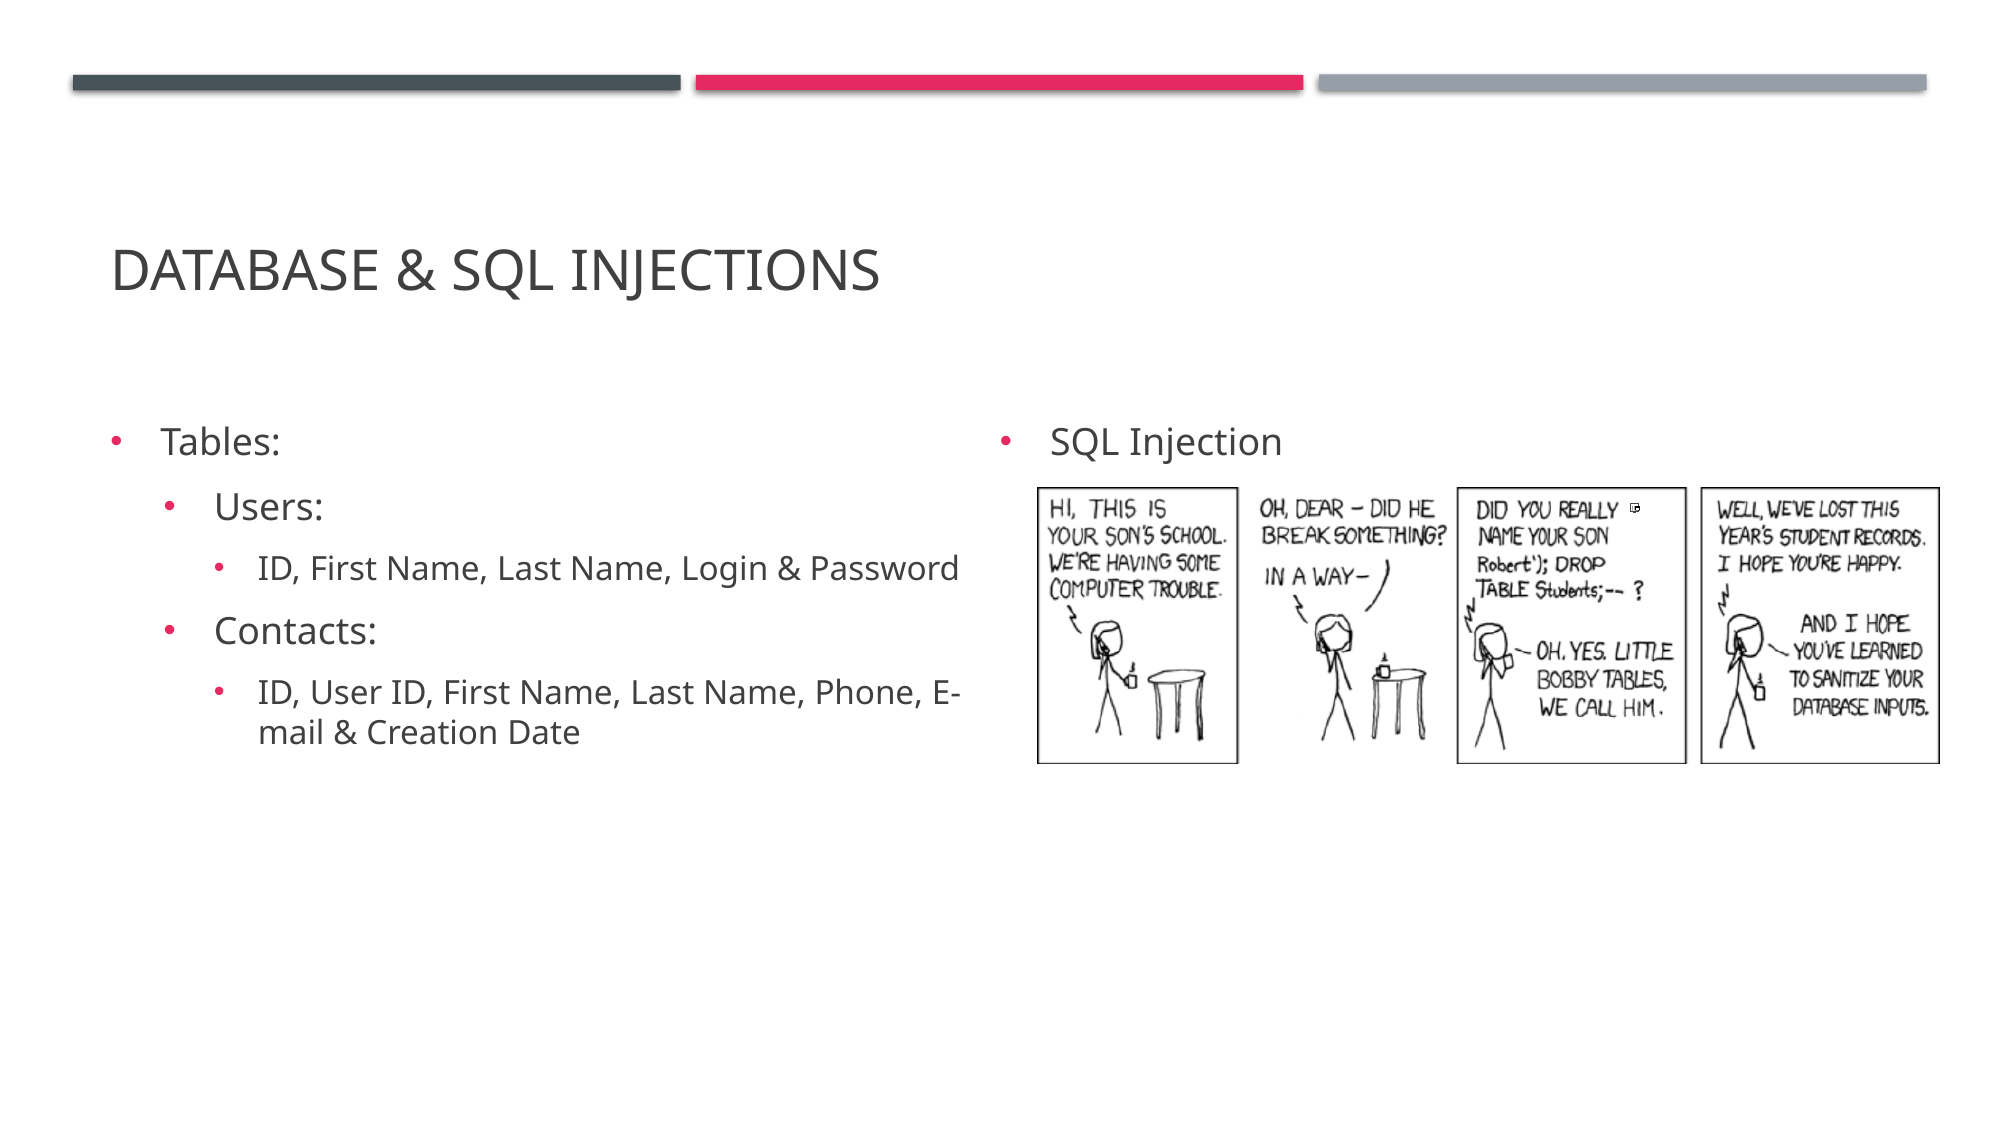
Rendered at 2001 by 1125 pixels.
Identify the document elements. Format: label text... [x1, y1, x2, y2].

picture [1015, 481, 1953, 765]
title Database & sql injections [95, 115, 1905, 311]
list Tables: Users: ID, First Name, Last Name, Login & Password Contacts: ID, User ID, First Name, Last Name, Phone, E-mail & Creation Date SQL Injection [95, 383, 1905, 981]
